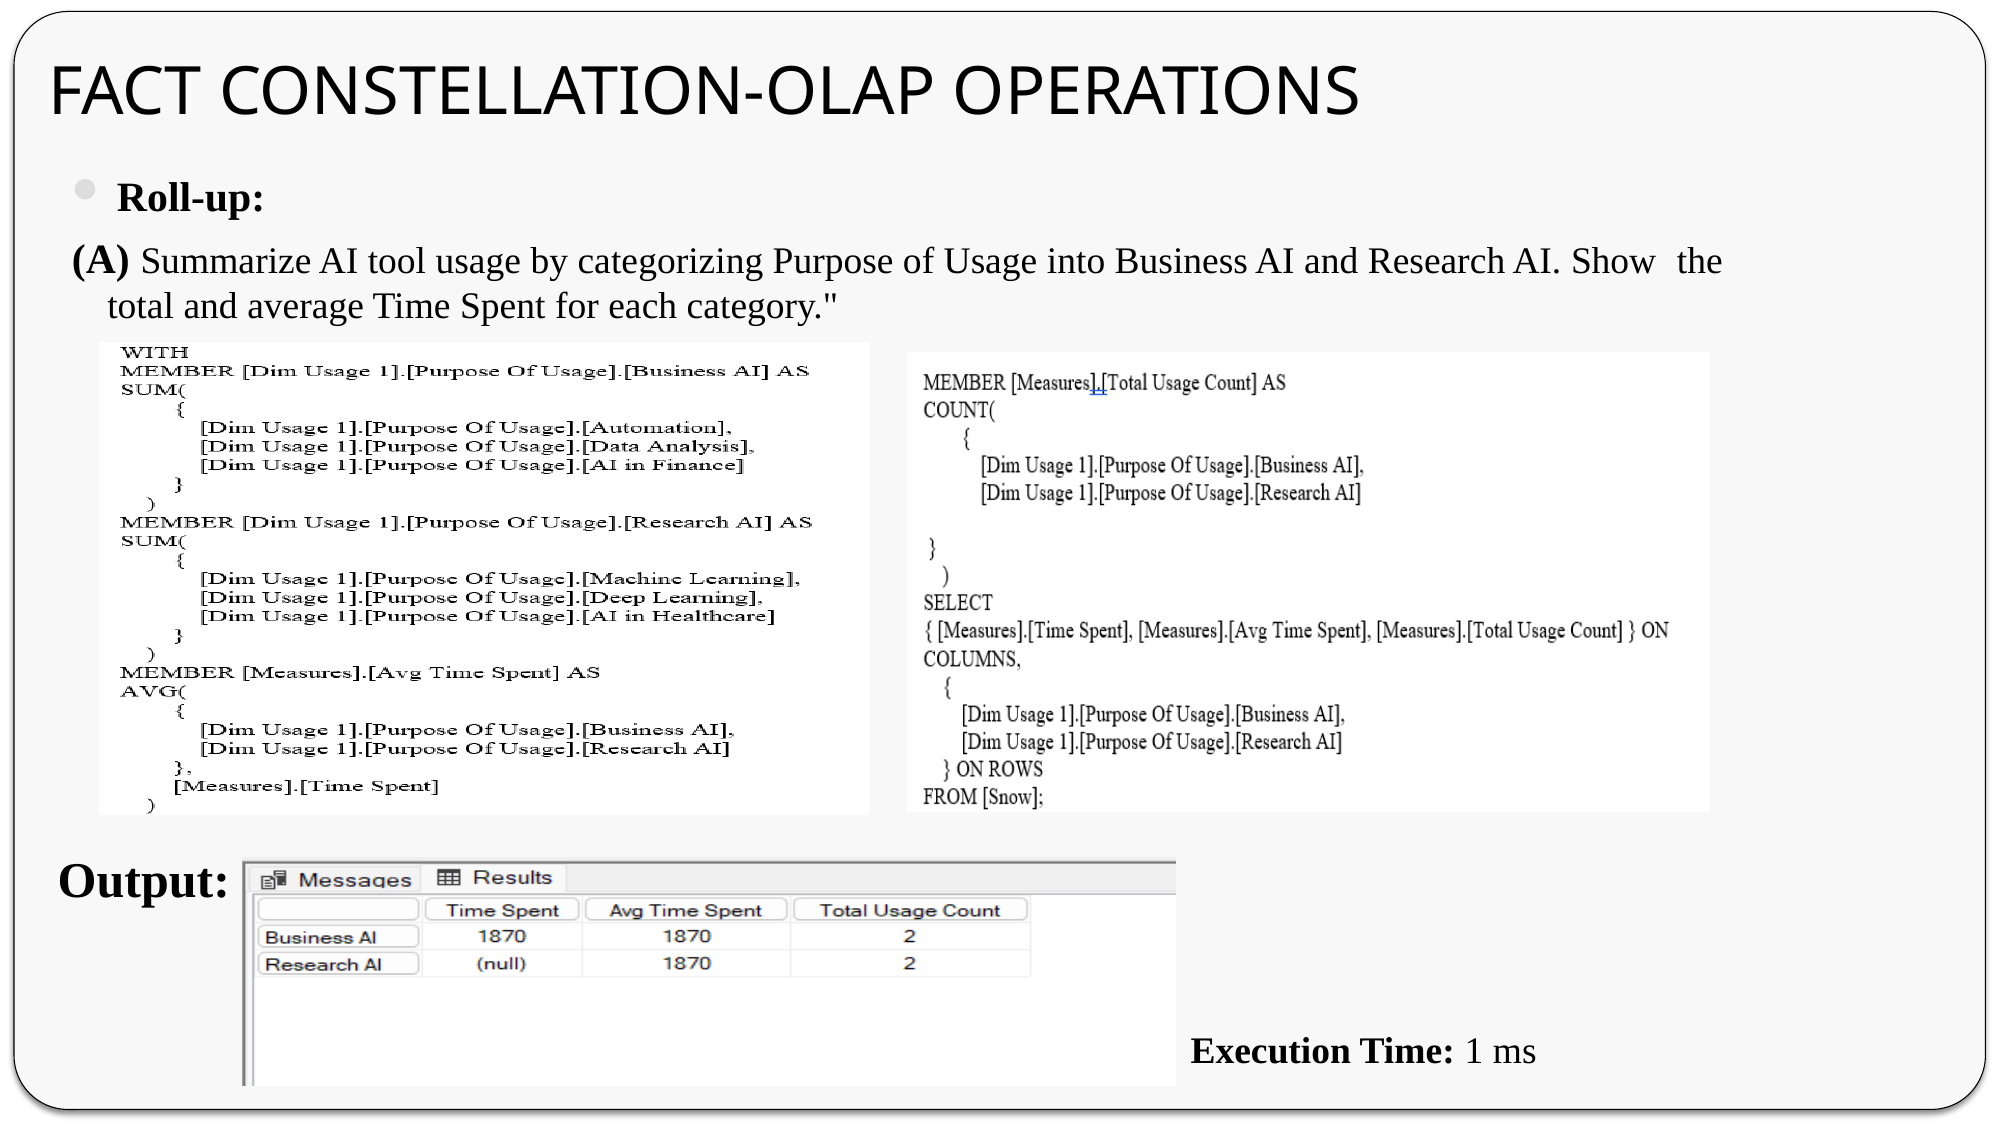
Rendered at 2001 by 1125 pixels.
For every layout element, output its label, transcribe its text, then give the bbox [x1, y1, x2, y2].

picture [242, 857, 1176, 1086]
picture [99, 342, 870, 815]
title FACT CONSTELLATION-OLAP OPERATIONS [33, 0, 1863, 143]
text_box Output: [42, 840, 603, 1021]
list Roll-up: (A) Summarize AI tool usage by categorizing Purpose of Usage into Business AI and Research AI. Show the total and average Time Spent for each category." [57, 161, 1863, 1014]
picture [907, 352, 1710, 813]
text_box Execution Time: 1 ms [1175, 1018, 2000, 1124]
